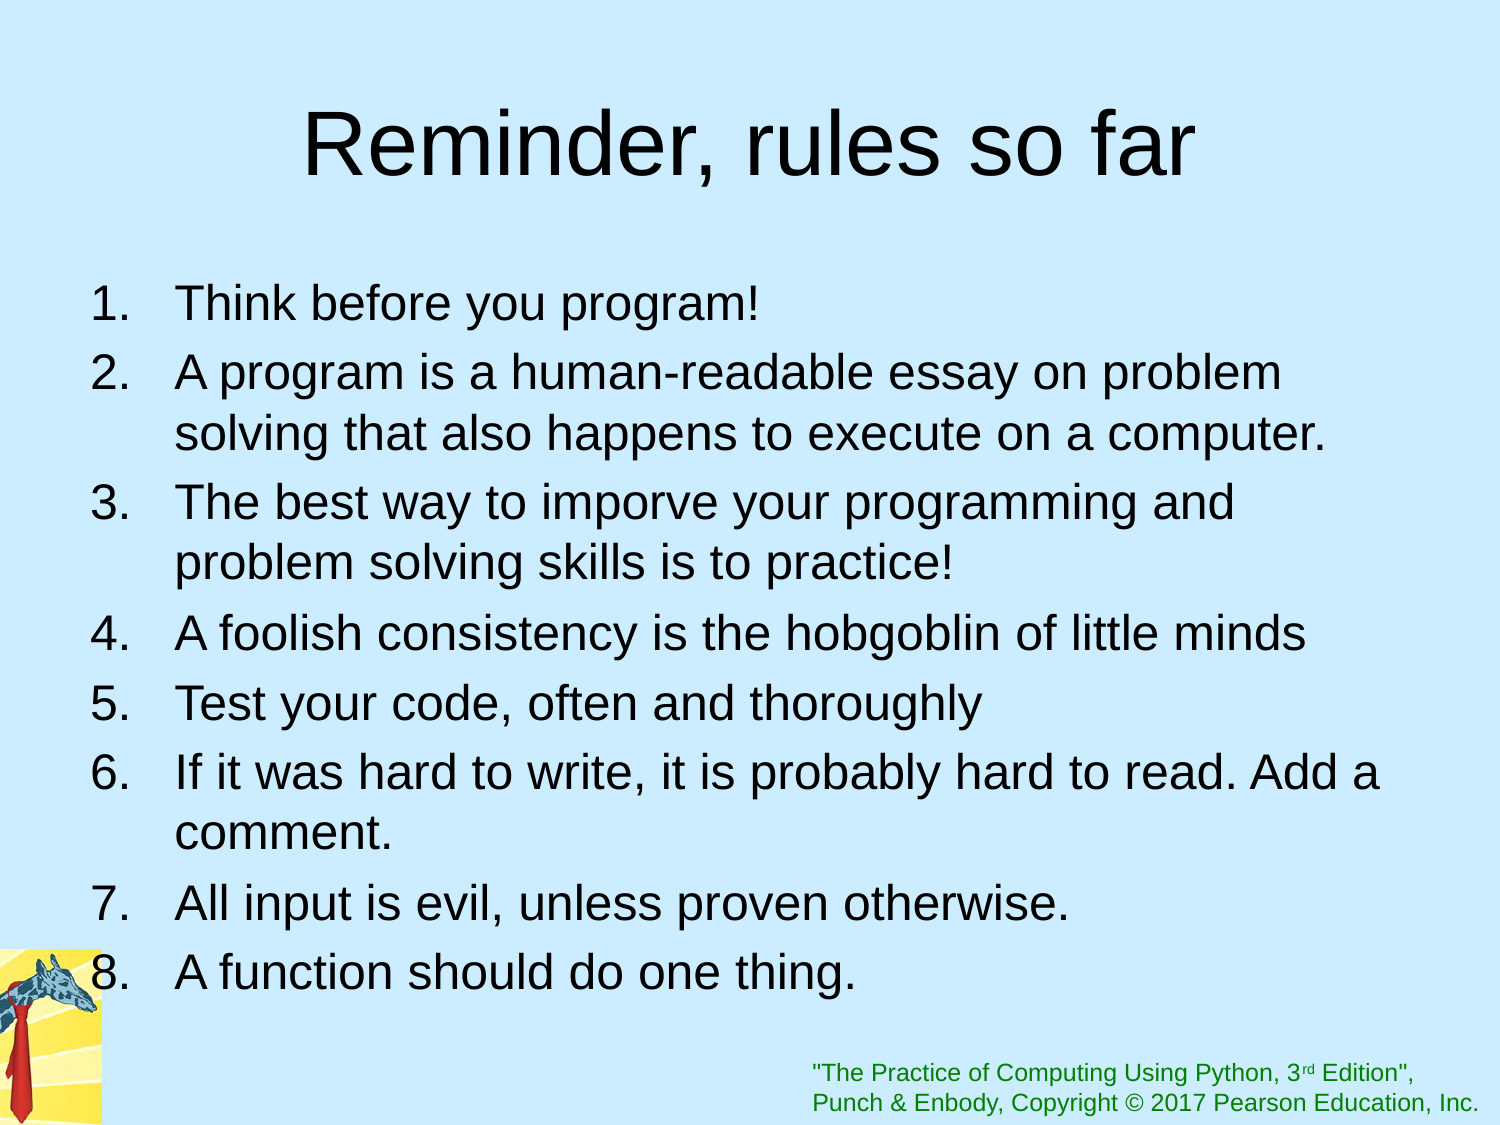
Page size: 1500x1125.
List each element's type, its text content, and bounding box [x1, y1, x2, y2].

picture [0, 949, 102, 1125]
title Reminder, rules so far [75, 45, 1425, 233]
list Think before you program! A program is a human-readable essay on problem solving that also happens to execute on a computer. The best way to imporve your programming and problem solving skills is to practice! A foolish consistency is the hobgoblin of little minds Test your code, often and thoroughly If it was hard to write, it is probably hard to read. Add a comment. All input is evil, unless proven otherwise. A function should do one thing. [75, 262, 1425, 1005]
